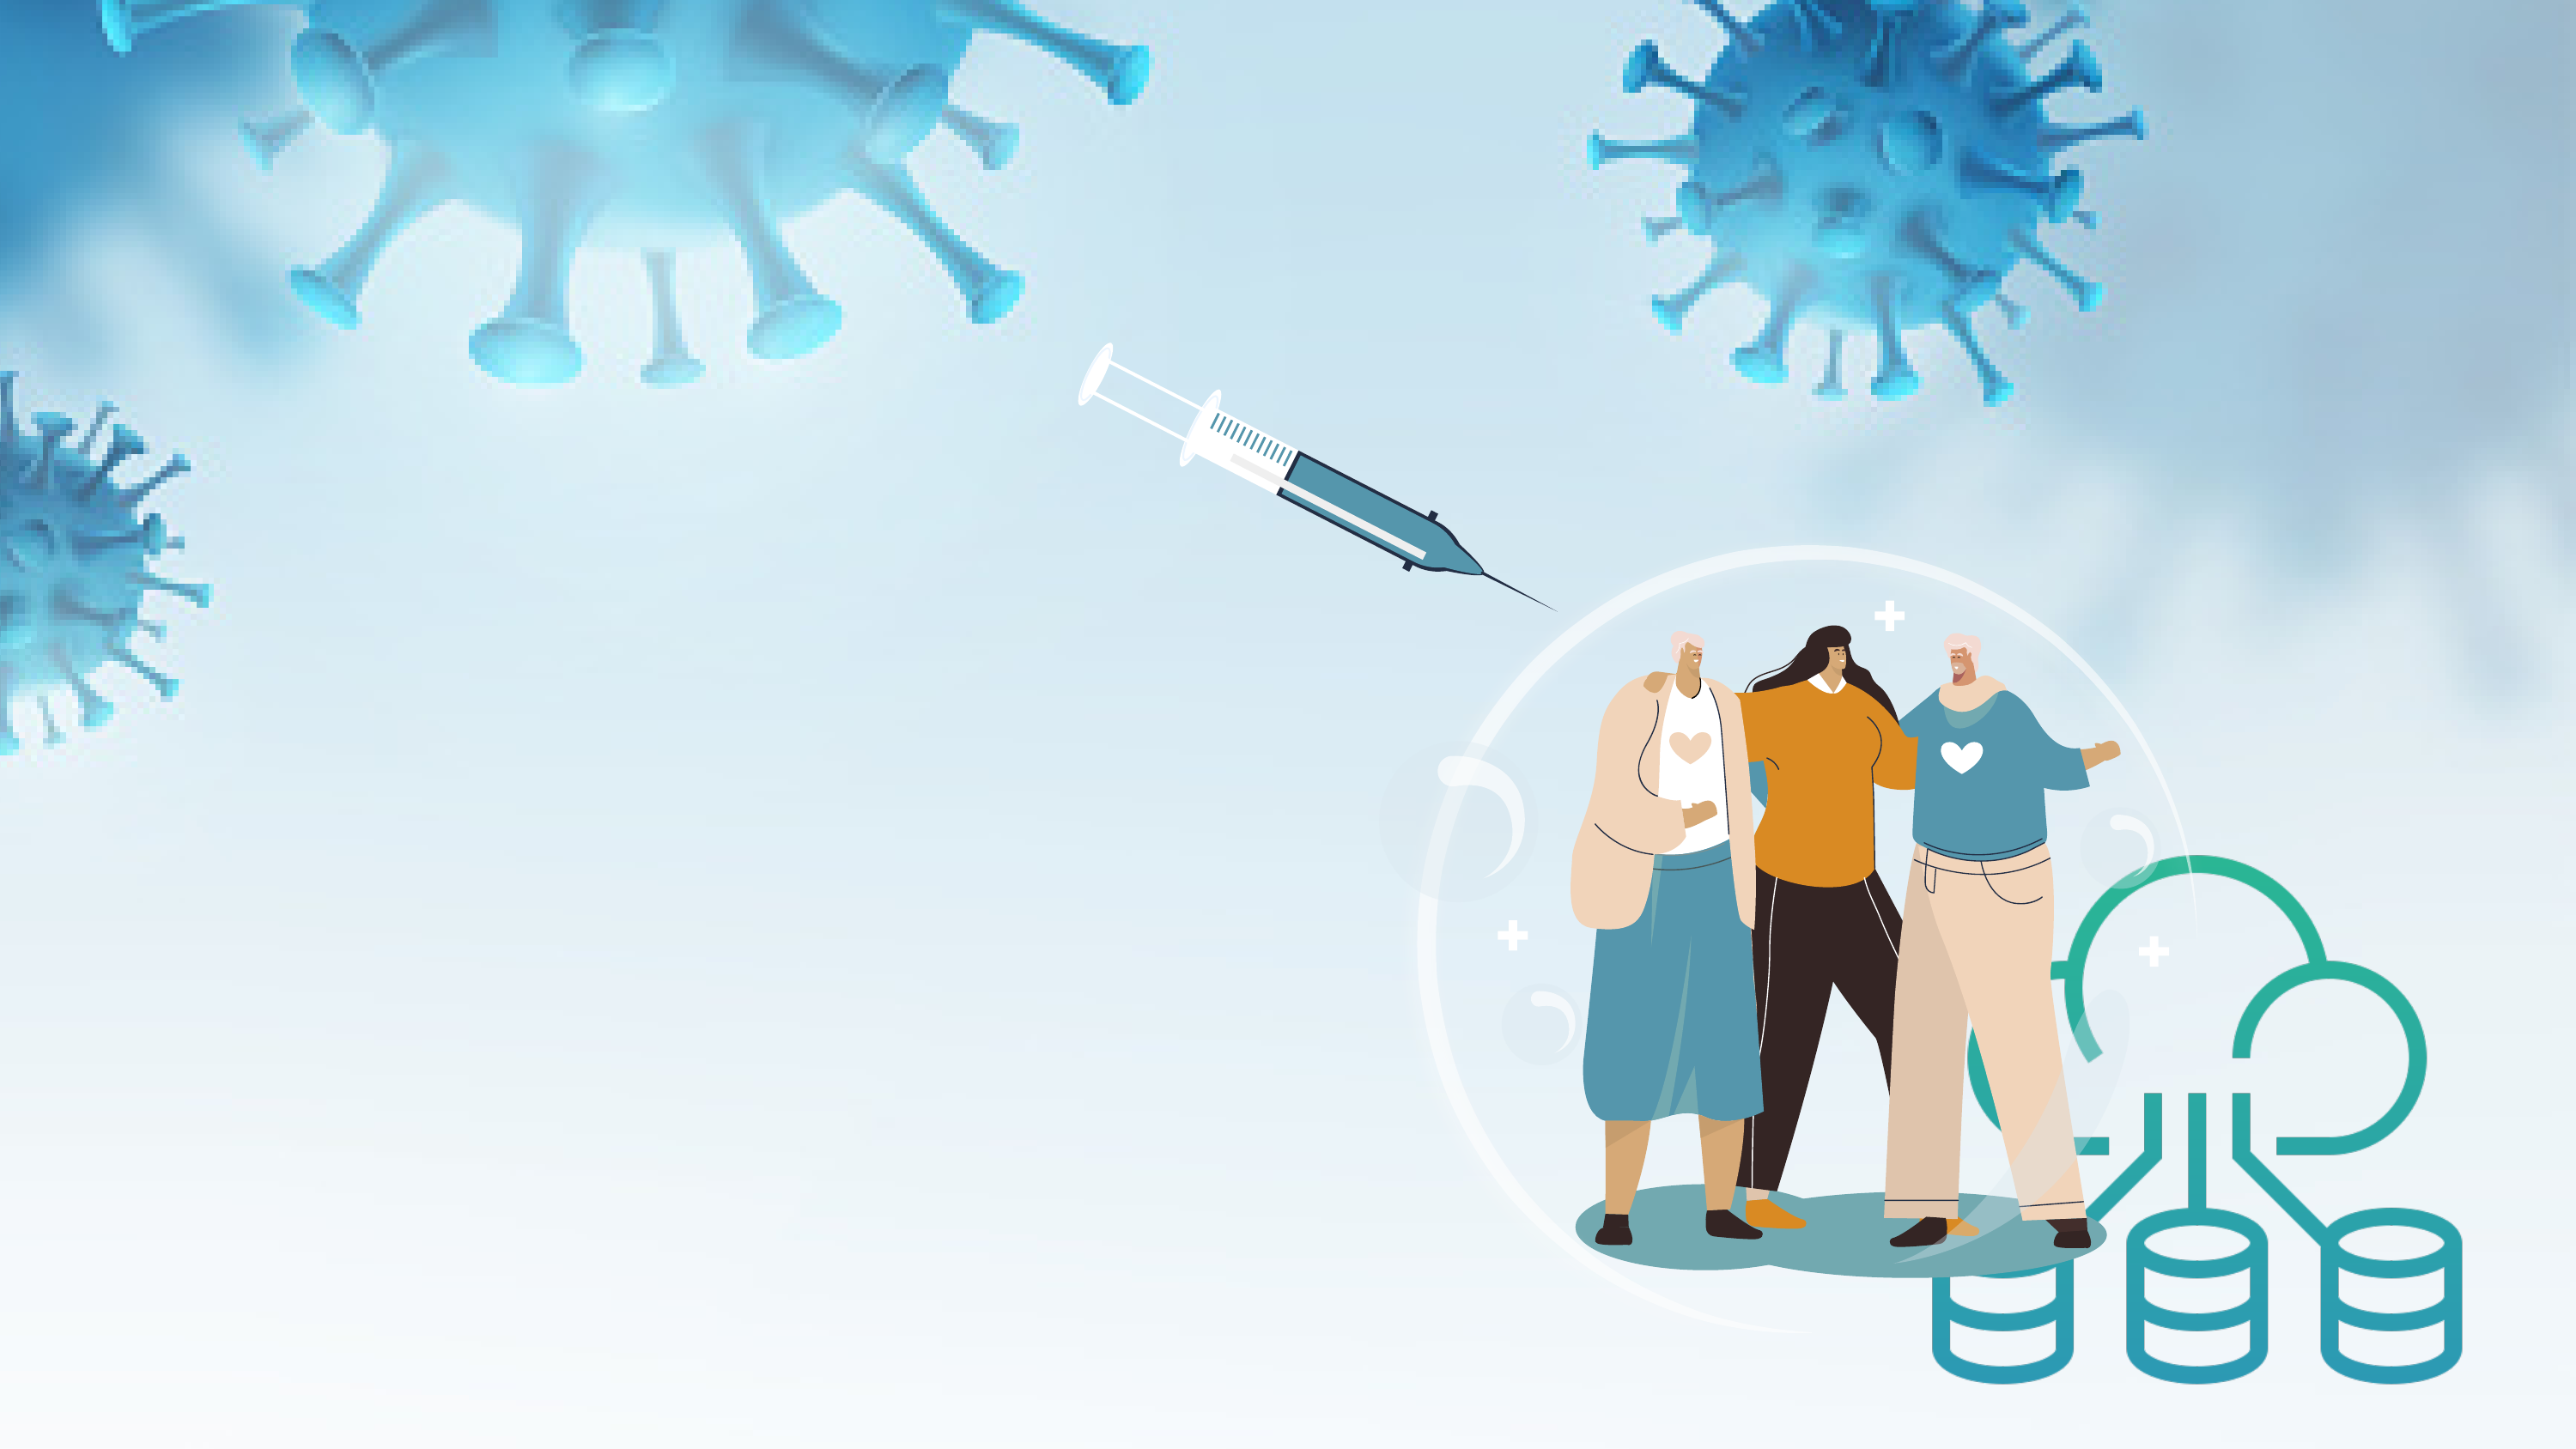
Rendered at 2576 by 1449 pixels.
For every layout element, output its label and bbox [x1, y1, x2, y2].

picture [0, 0, 2576, 1449]
text_box [1075, 343, 2198, 1334]
